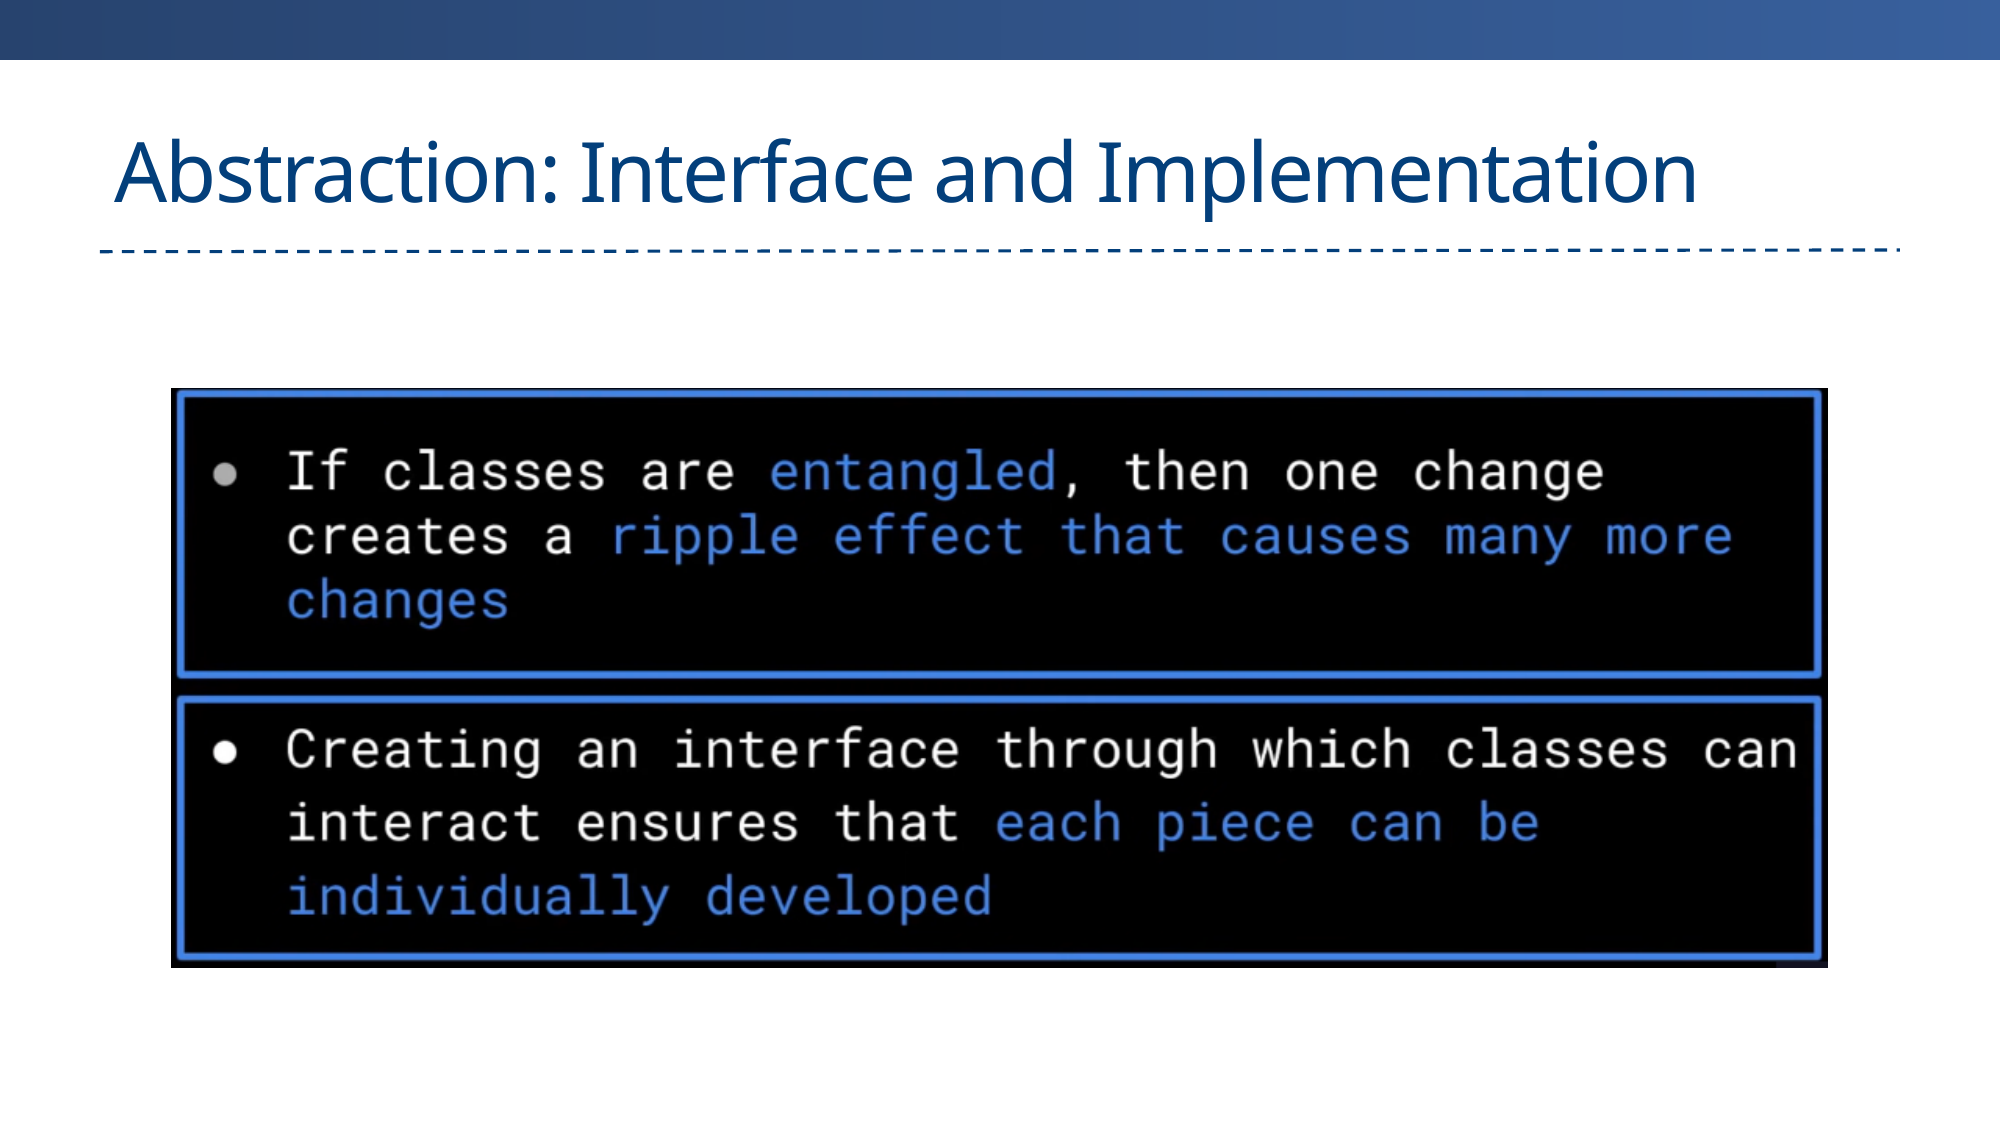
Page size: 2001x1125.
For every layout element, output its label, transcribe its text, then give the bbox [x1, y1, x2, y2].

title Abstraction: Interface and Implementation [99, 87, 1900, 250]
picture [170, 387, 1828, 969]
